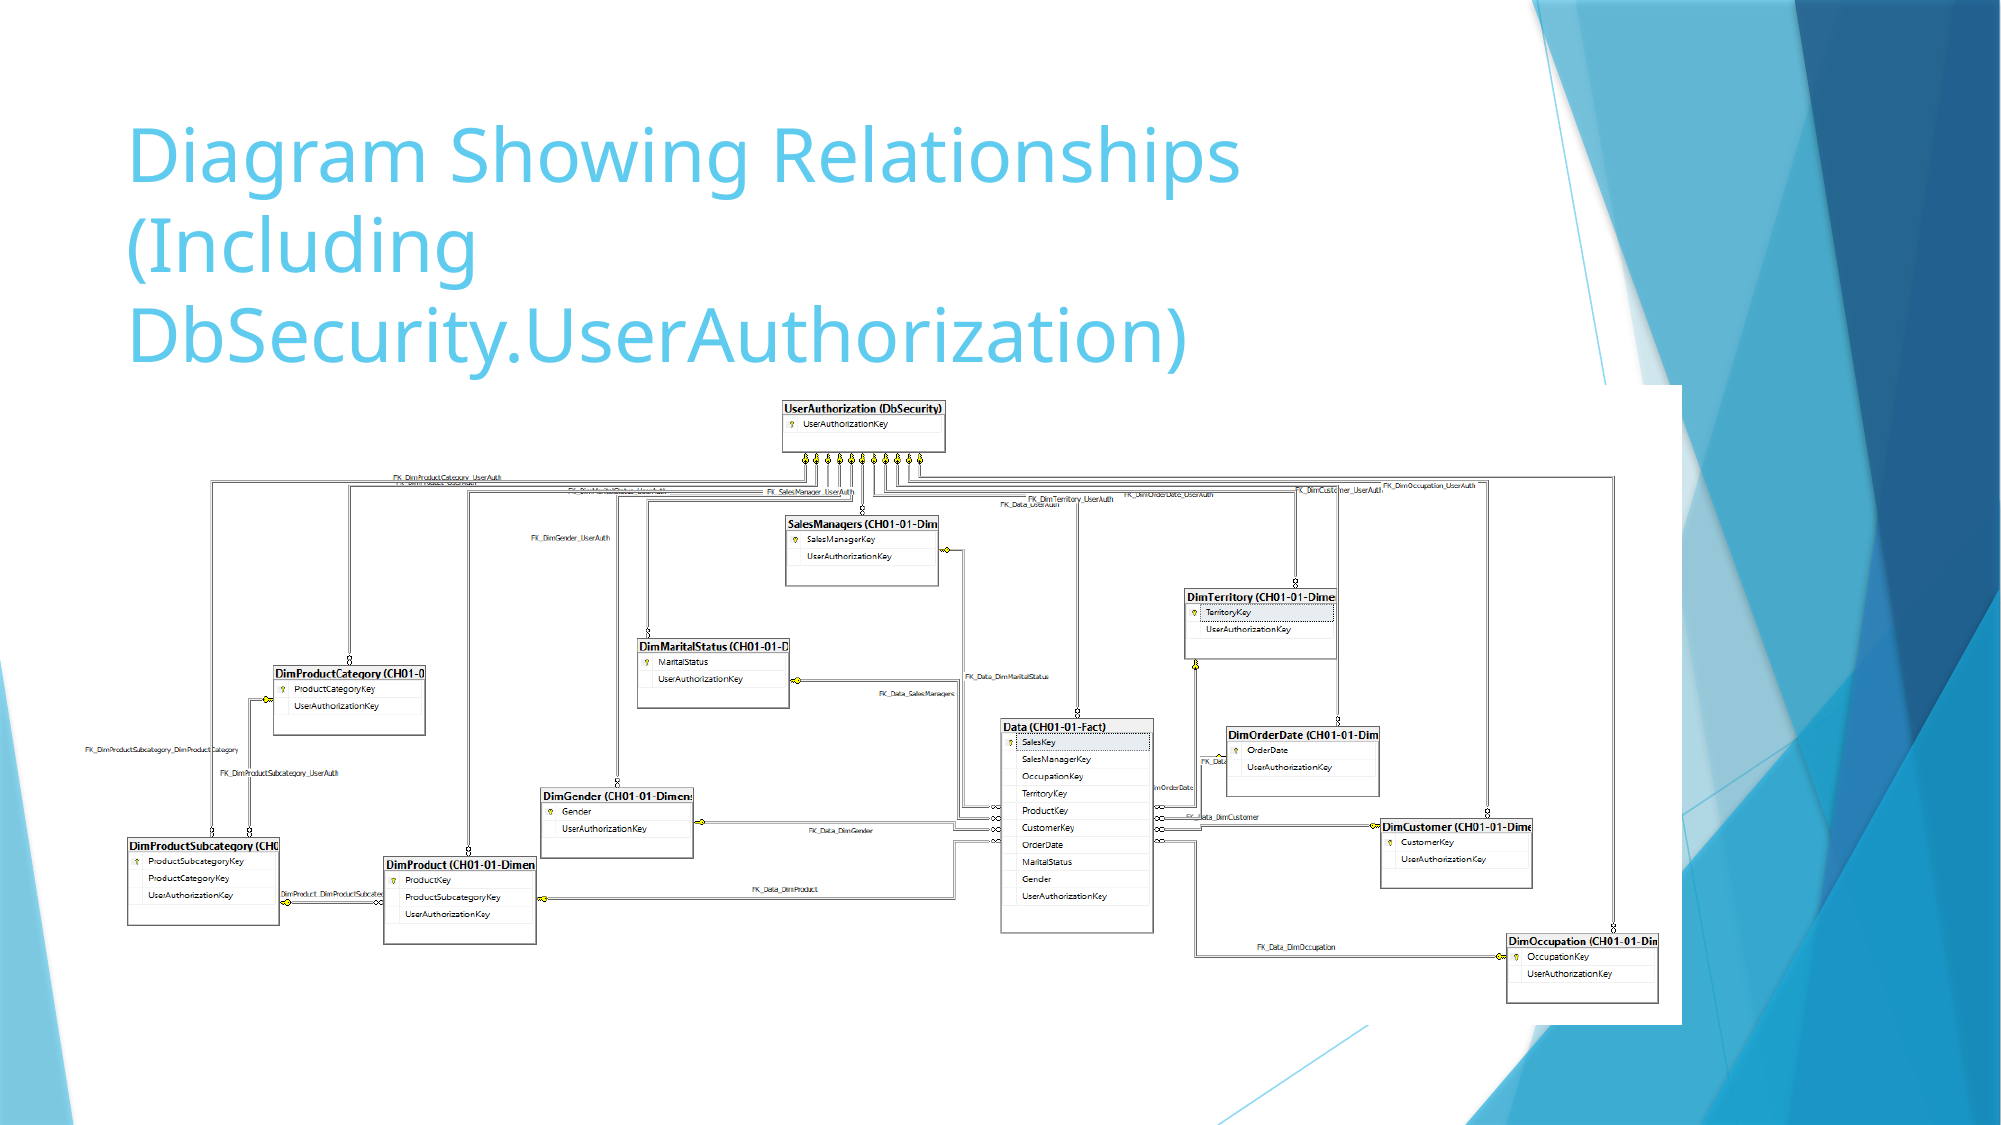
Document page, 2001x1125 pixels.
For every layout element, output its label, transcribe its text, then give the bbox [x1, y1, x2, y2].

title Diagram Showing Relationships (Including DbSecurity.UserAuthorization) [111, 99, 1522, 317]
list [73, 385, 1683, 1026]
